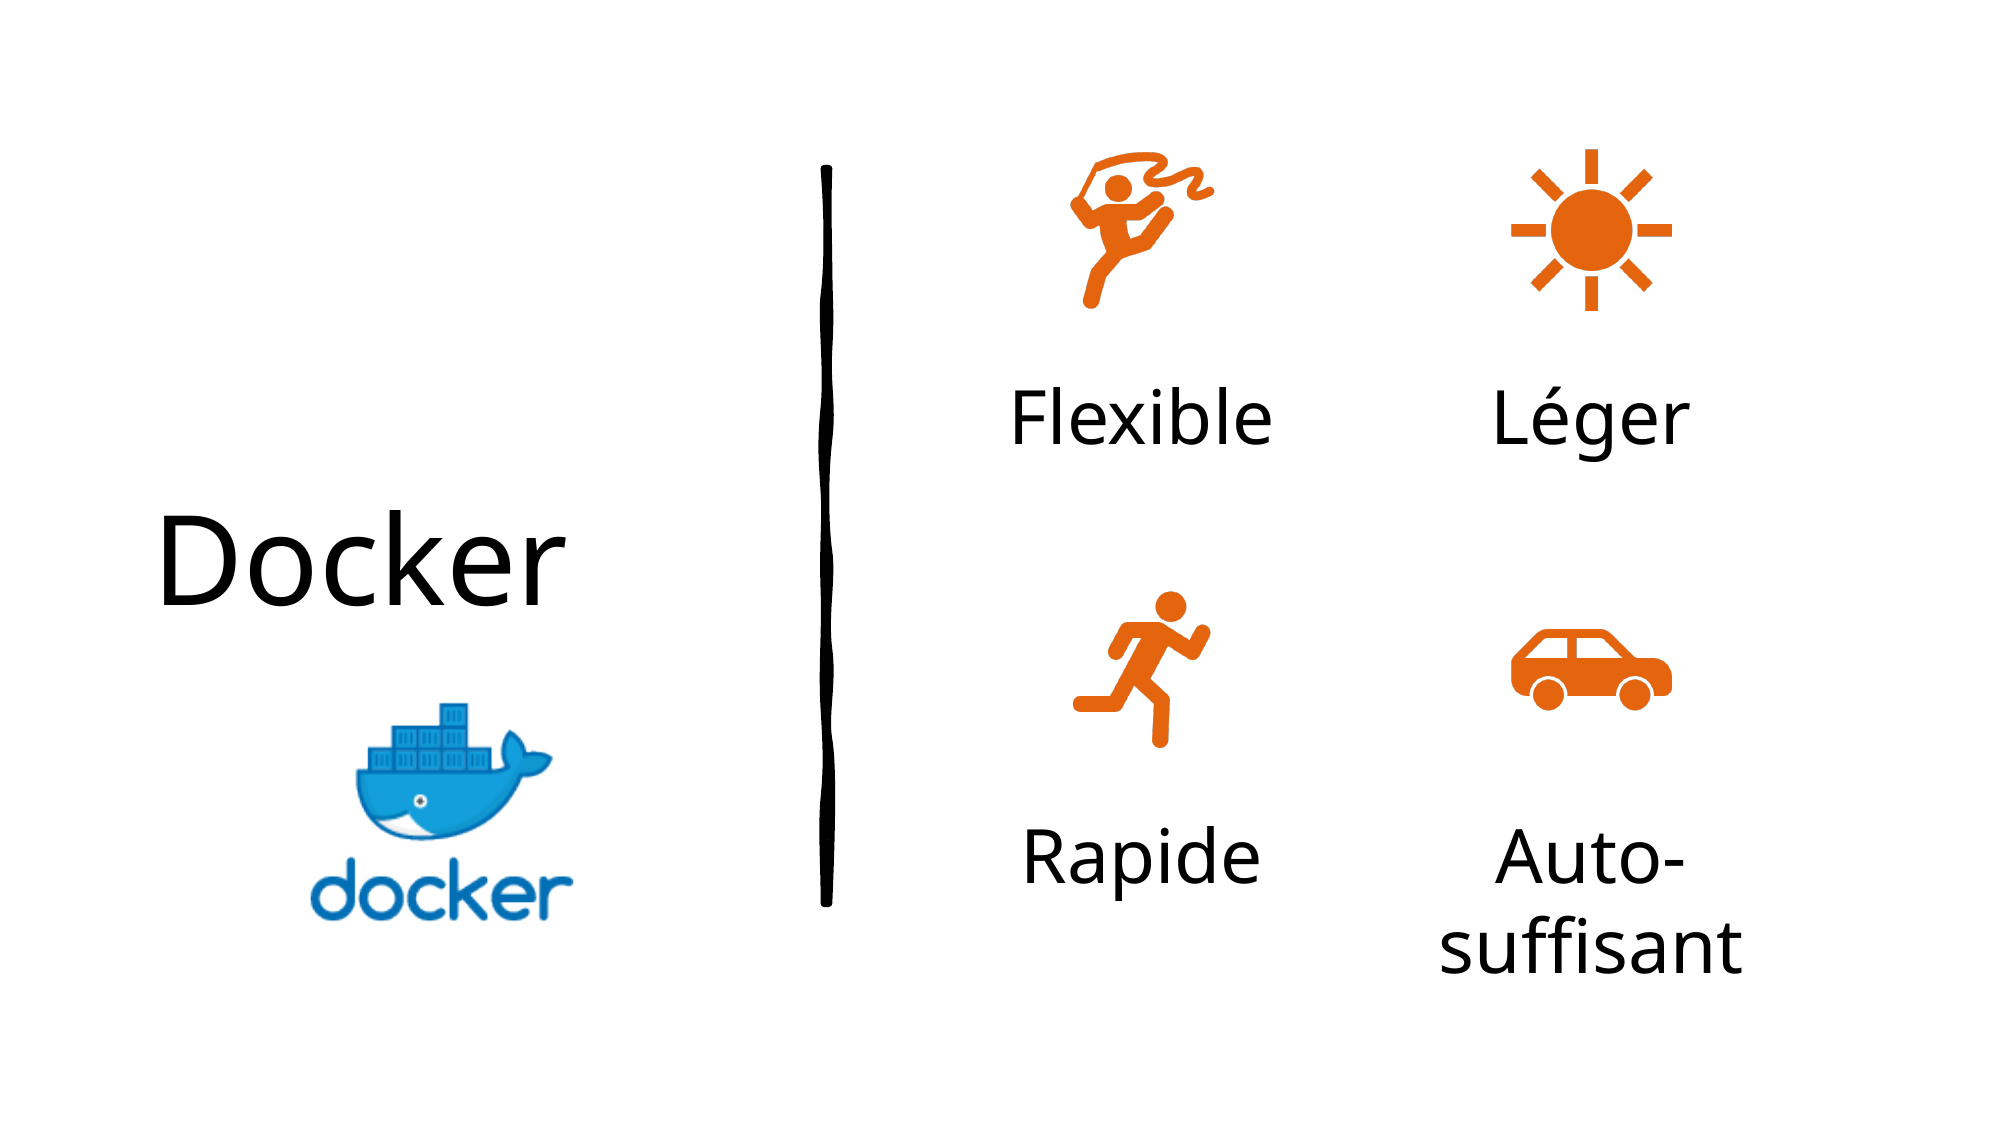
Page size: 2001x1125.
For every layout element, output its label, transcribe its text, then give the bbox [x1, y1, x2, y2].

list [869, 89, 1863, 981]
title Docker [137, 75, 783, 638]
picture [158, 683, 727, 950]
